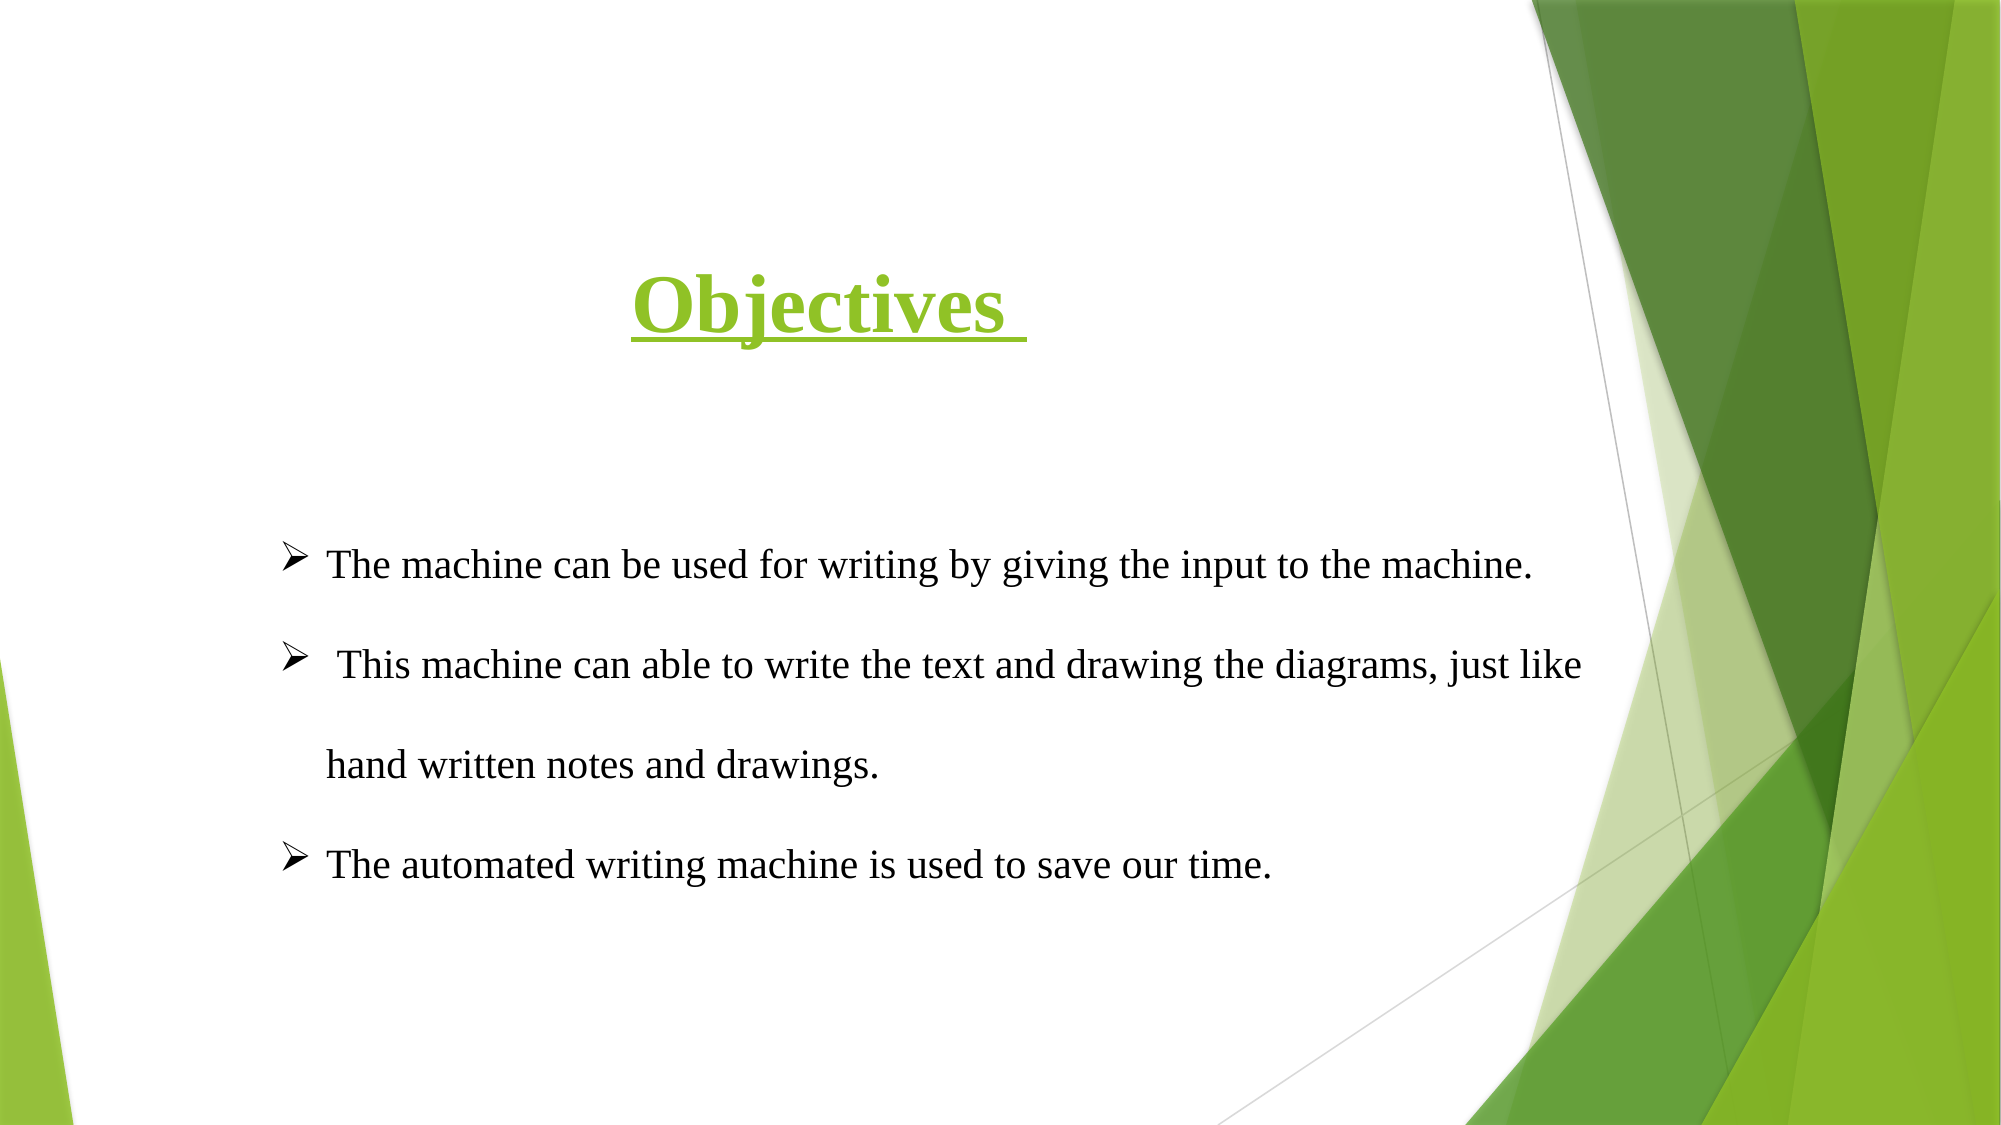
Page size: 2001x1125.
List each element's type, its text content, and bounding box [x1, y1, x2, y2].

title Objectives [616, 241, 2000, 456]
text_box The machine can be used for writing by giving the input to the machine. This machine can able to write the text and drawing the diagrams, just like hand written notes and drawings. The automated writing machine is used to save our time. [264, 479, 1903, 895]
